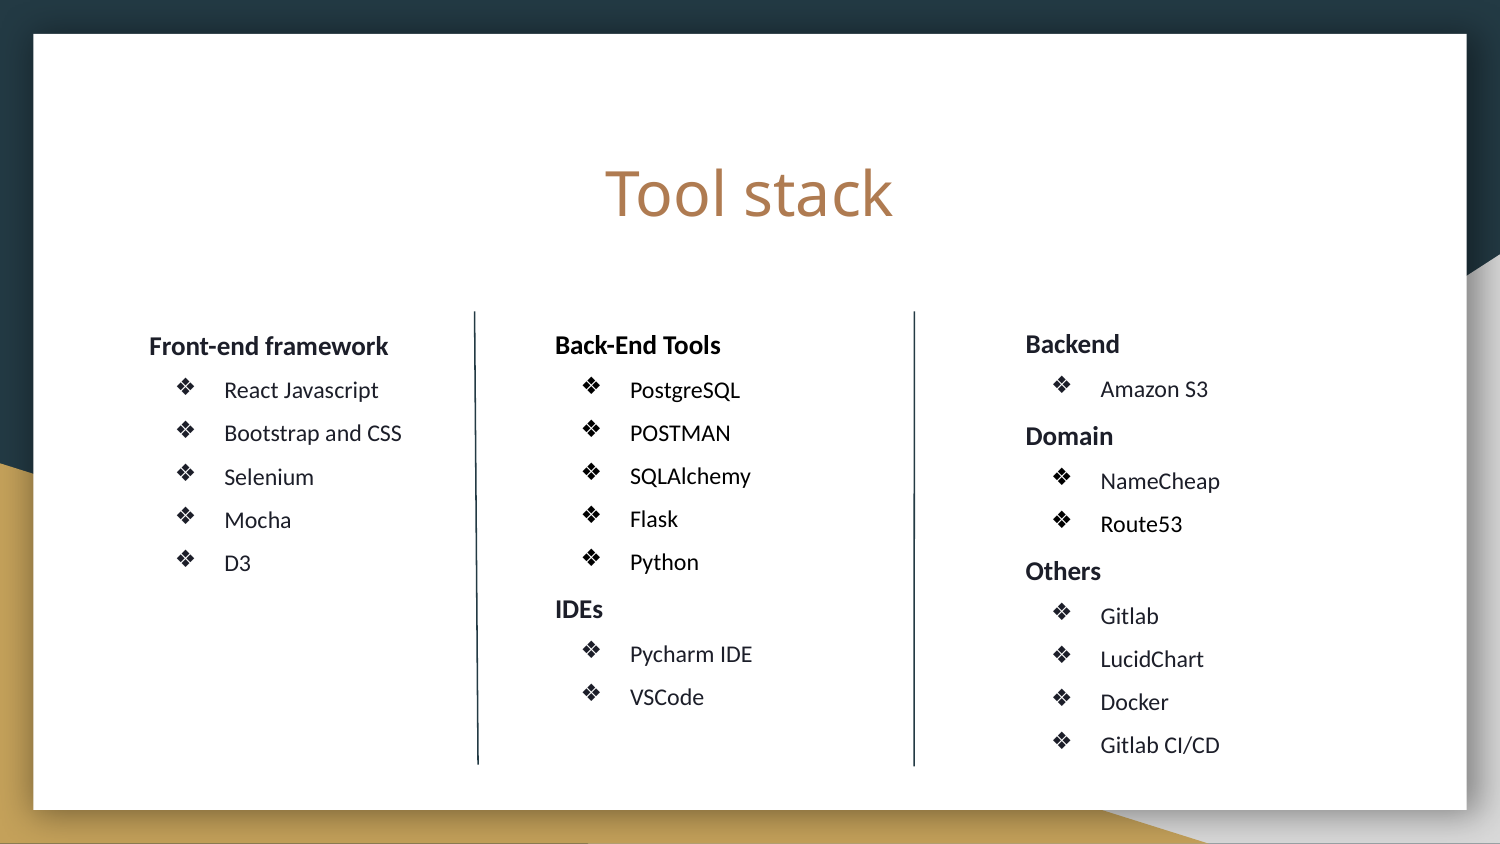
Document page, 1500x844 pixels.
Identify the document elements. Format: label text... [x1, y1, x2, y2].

text_box Backend Amazon S3 Domain NameCheap Route53 Others Gitlab LucidChart Docker Gitlab CI/CD [1010, 295, 1405, 702]
list Front-end framework React Javascript Bootstrap and CSS Selenium Mocha D3 [134, 296, 479, 700]
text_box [474, 311, 479, 765]
title Tool stack [134, 138, 1366, 296]
text_box Back-End Tools PostgreSQL POSTMAN SQLAlchemy Flask Python IDEs Pycharm IDE VSCode [540, 296, 960, 701]
